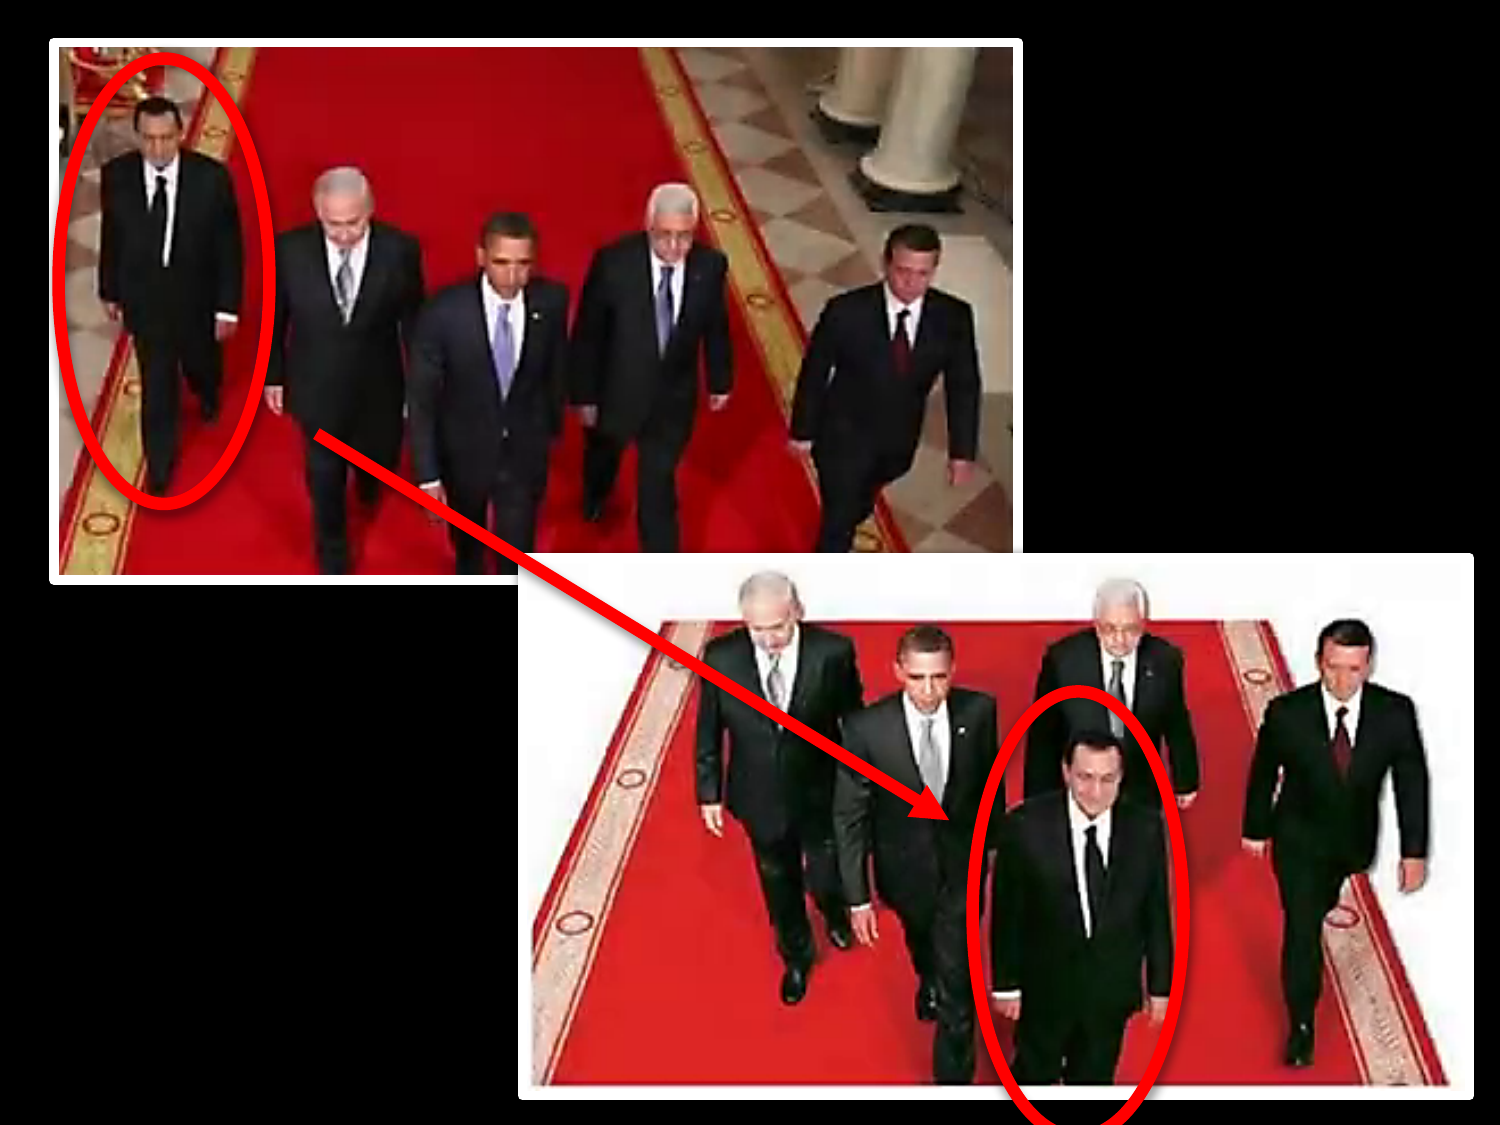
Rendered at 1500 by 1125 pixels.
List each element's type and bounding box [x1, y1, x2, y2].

picture [58, 46, 1466, 1092]
text_box [316, 433, 950, 821]
